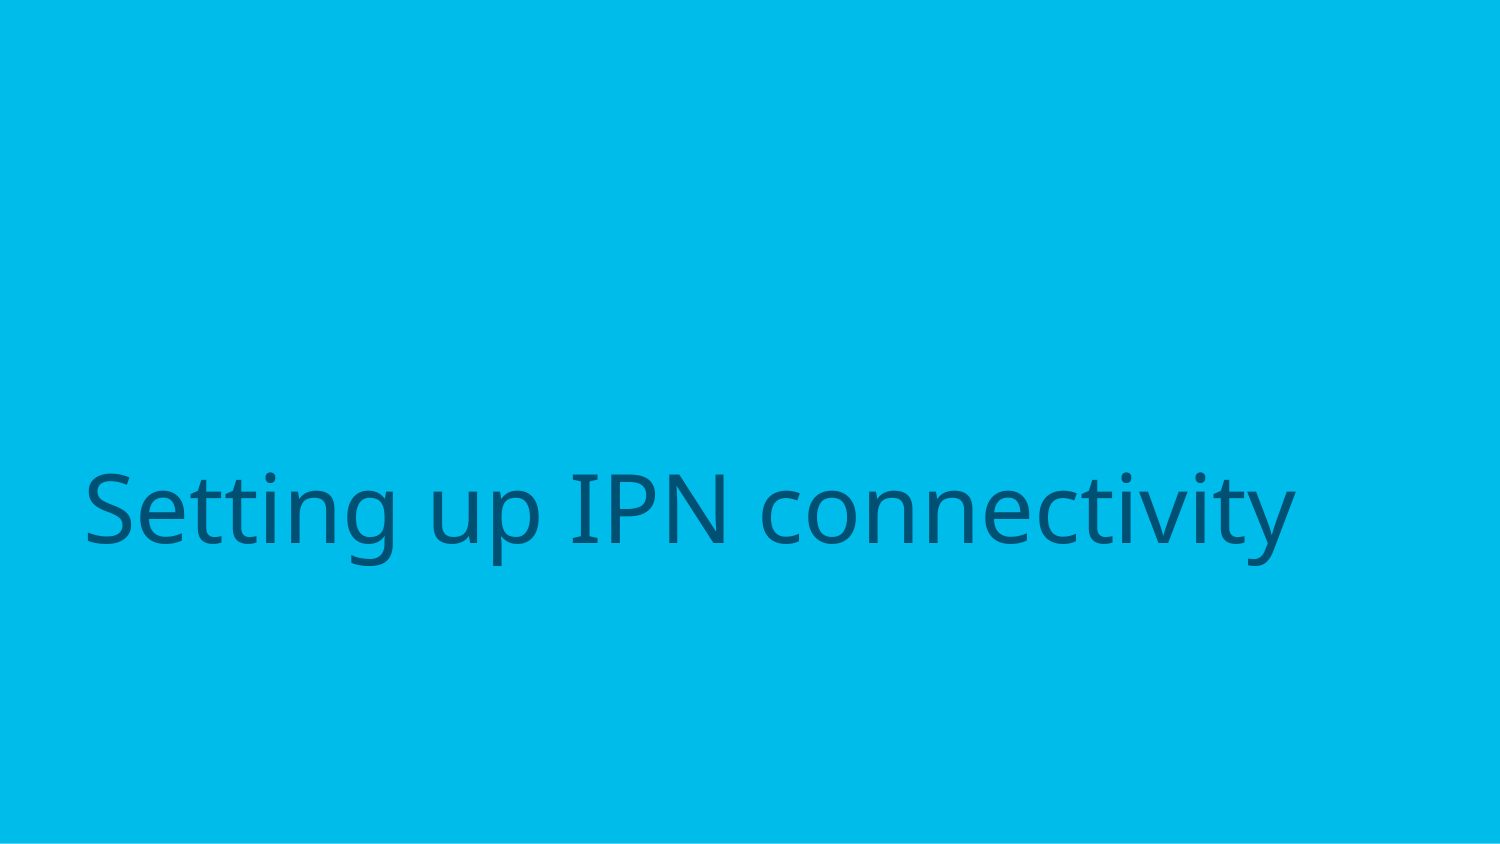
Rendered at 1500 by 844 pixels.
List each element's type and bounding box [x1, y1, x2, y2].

title [68, 150, 1315, 572]
